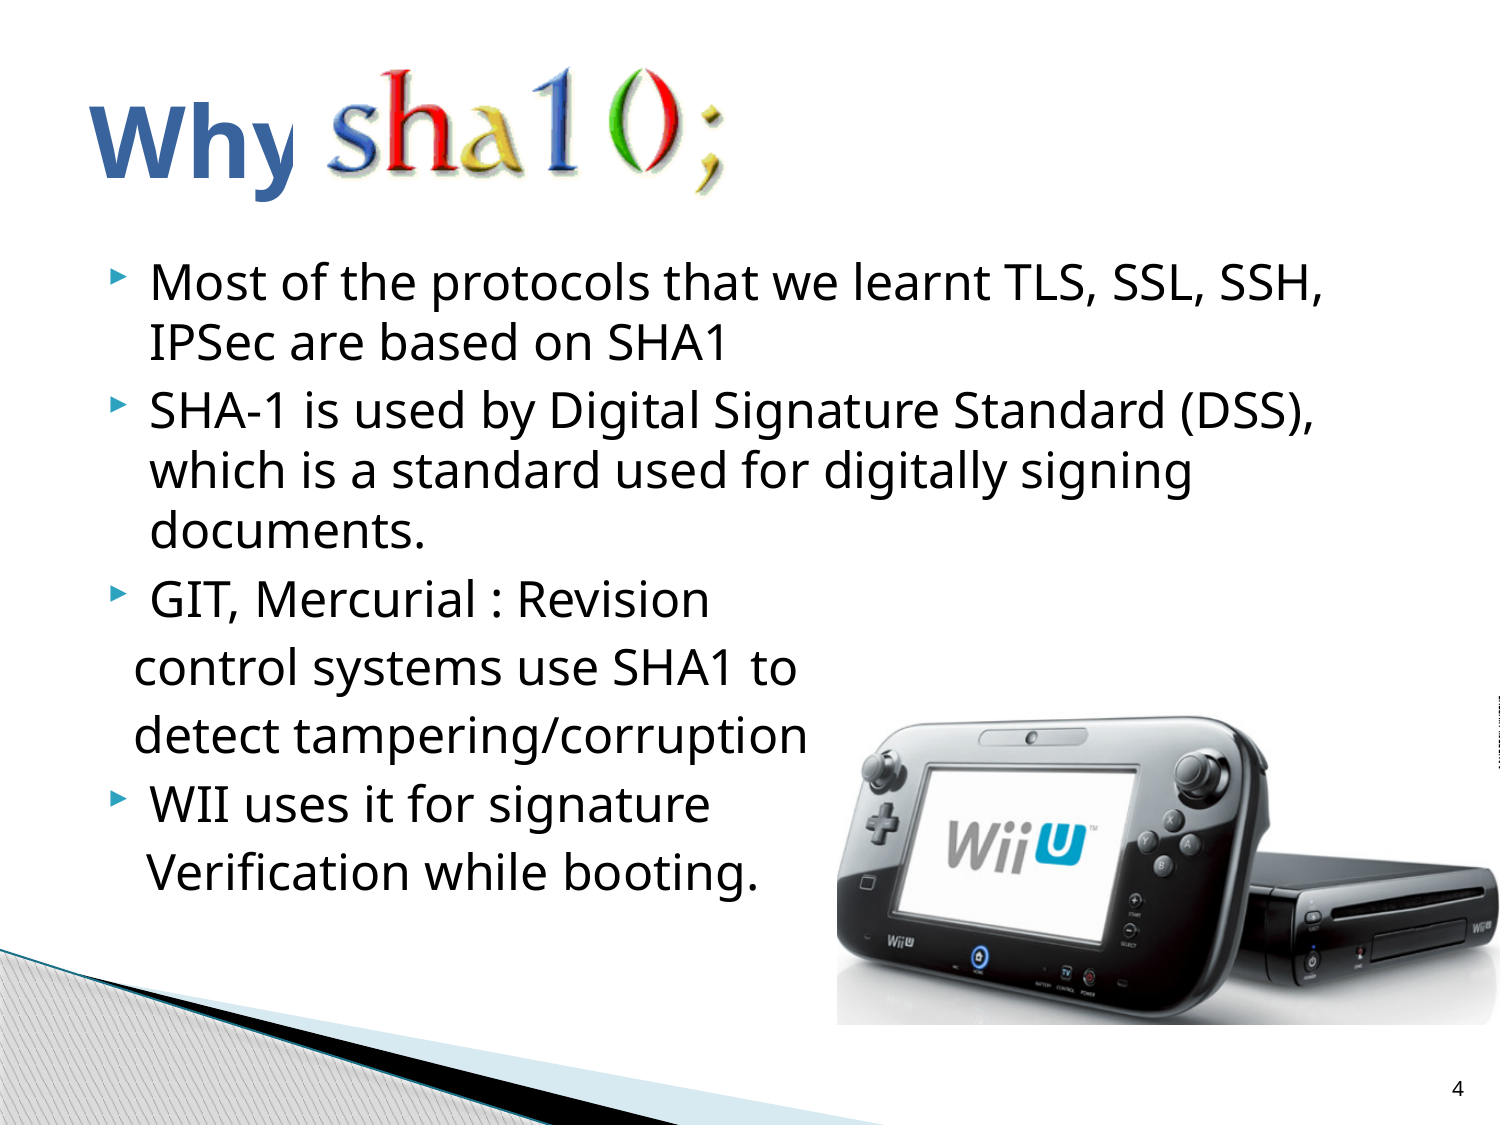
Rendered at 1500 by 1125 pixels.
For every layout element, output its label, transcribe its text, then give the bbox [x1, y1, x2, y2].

title Why ? [75, 45, 1425, 233]
picture [293, 48, 763, 213]
picture [837, 695, 1500, 1026]
slide_number 4 [1418, 1051, 1479, 1112]
list Most of the protocols that we learnt TLS, SSL, SSH, IPSec are based on SHA1 SHA-1 is used by Digital Signature Standard (DSS), which is a standard used for digitally signing documents. GIT, Mercurial : Revision control systems use SHA1 to detect tampering/corruption WII uses it for signature Verification while booting. [75, 243, 1425, 986]
